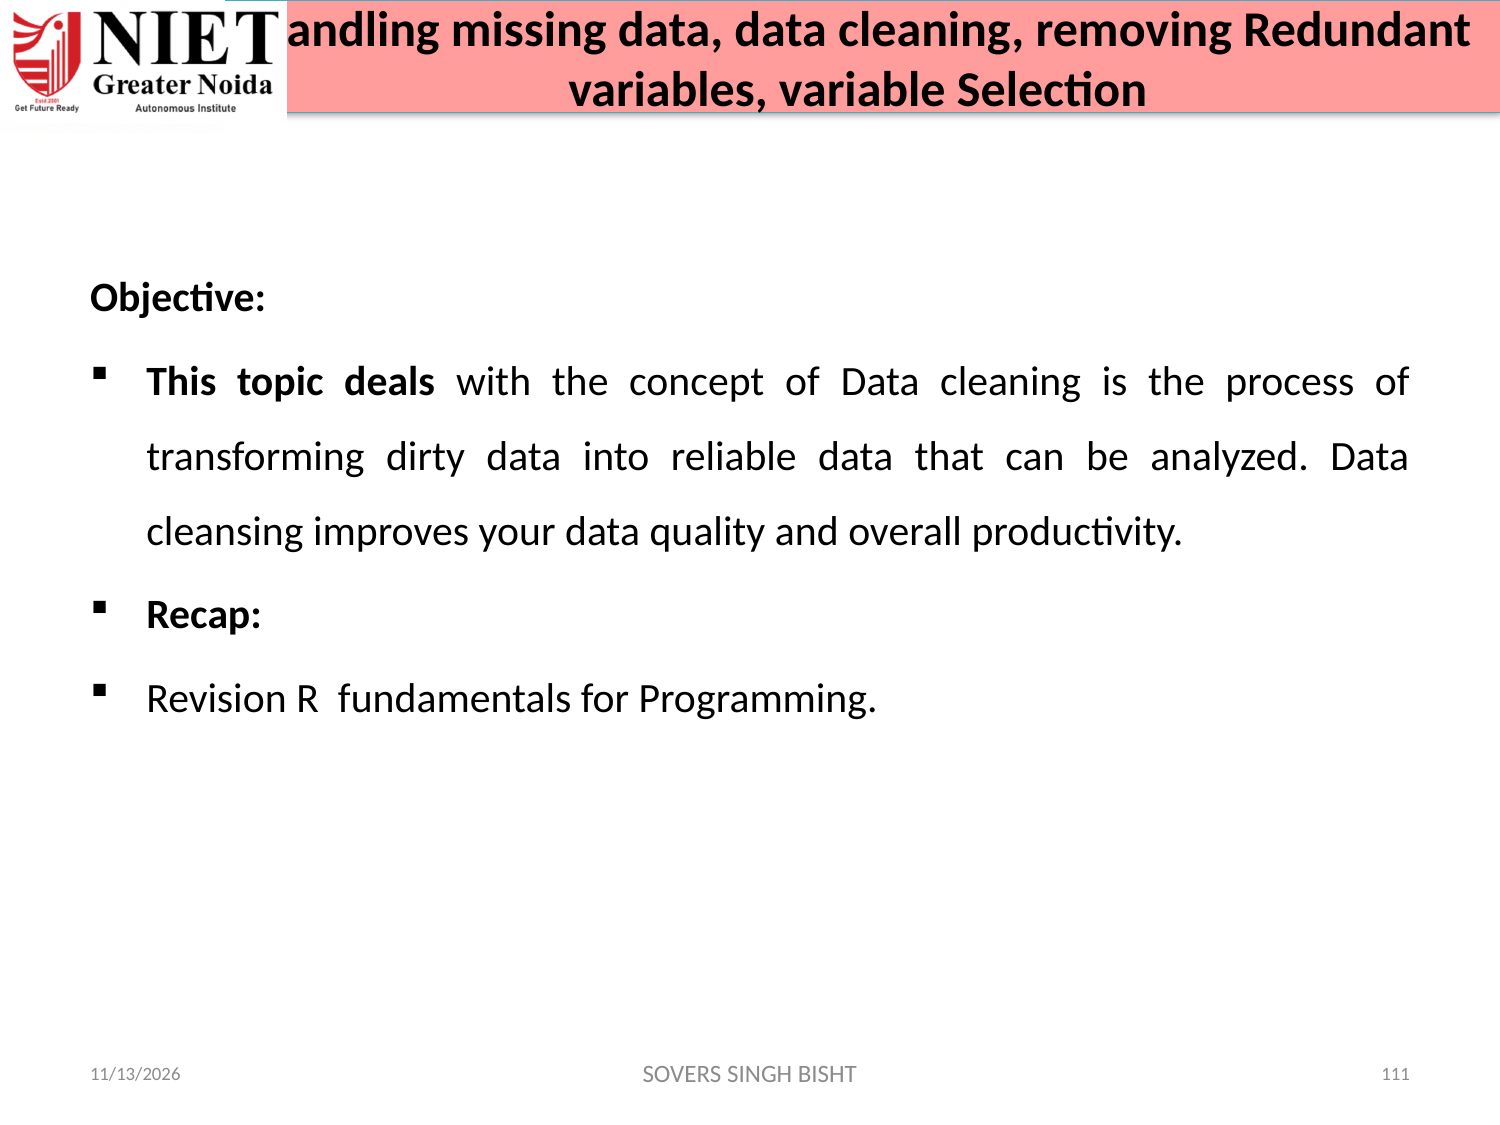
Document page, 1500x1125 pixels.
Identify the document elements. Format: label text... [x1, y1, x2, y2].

footer SOVERS SINGH BISHT [512, 1042, 988, 1103]
slide_number 111 [1074, 1042, 1425, 1103]
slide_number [75, 1042, 425, 1103]
picture [0, 0, 288, 135]
text_box Handling missing data, data cleaning, removing Redundant variables, variable Selection [288, 0, 1500, 113]
list Objective: This topic deals with the concept of Data cleaning is the process of transforming dirty data into reliable data that can be analyzed. Data cleansing improves your data quality and overall productivity. Recap: Revision R fundamentals for Programming. [75, 262, 1425, 1005]
